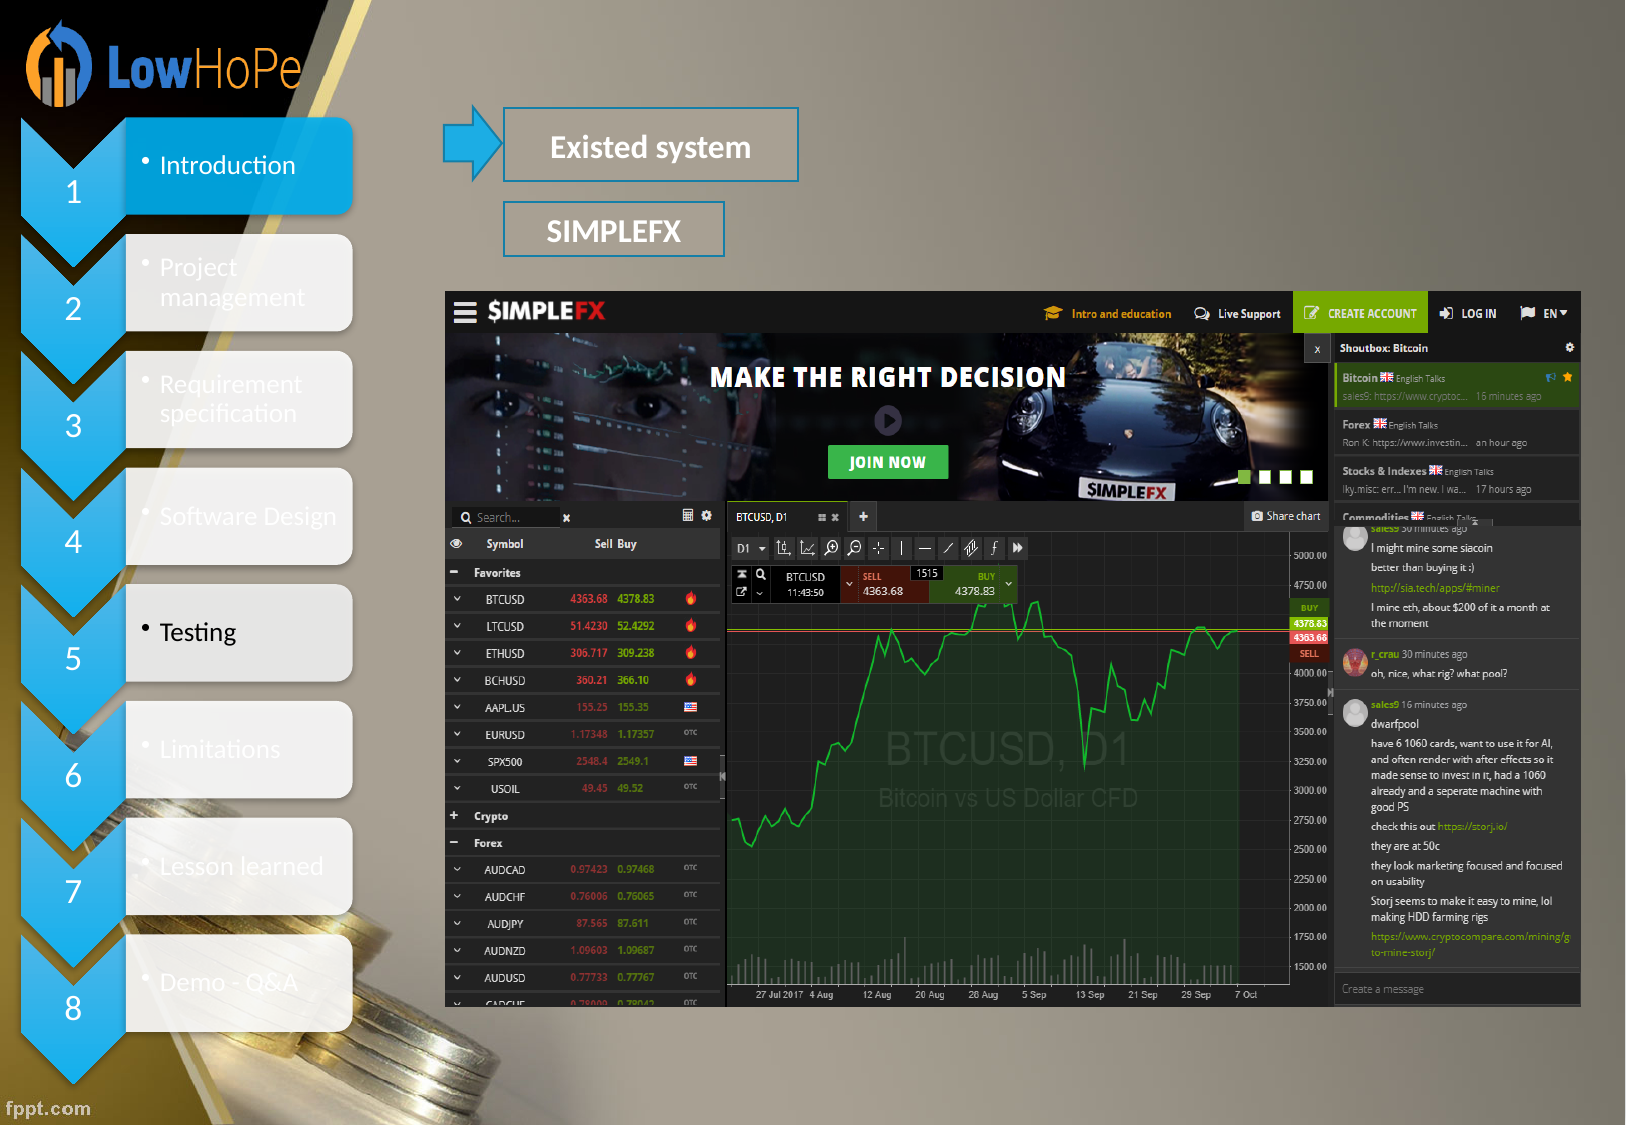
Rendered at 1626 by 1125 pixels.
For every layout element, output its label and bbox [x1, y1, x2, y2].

picture [0, 0, 1625, 1125]
text_box [20, 116, 353, 1085]
